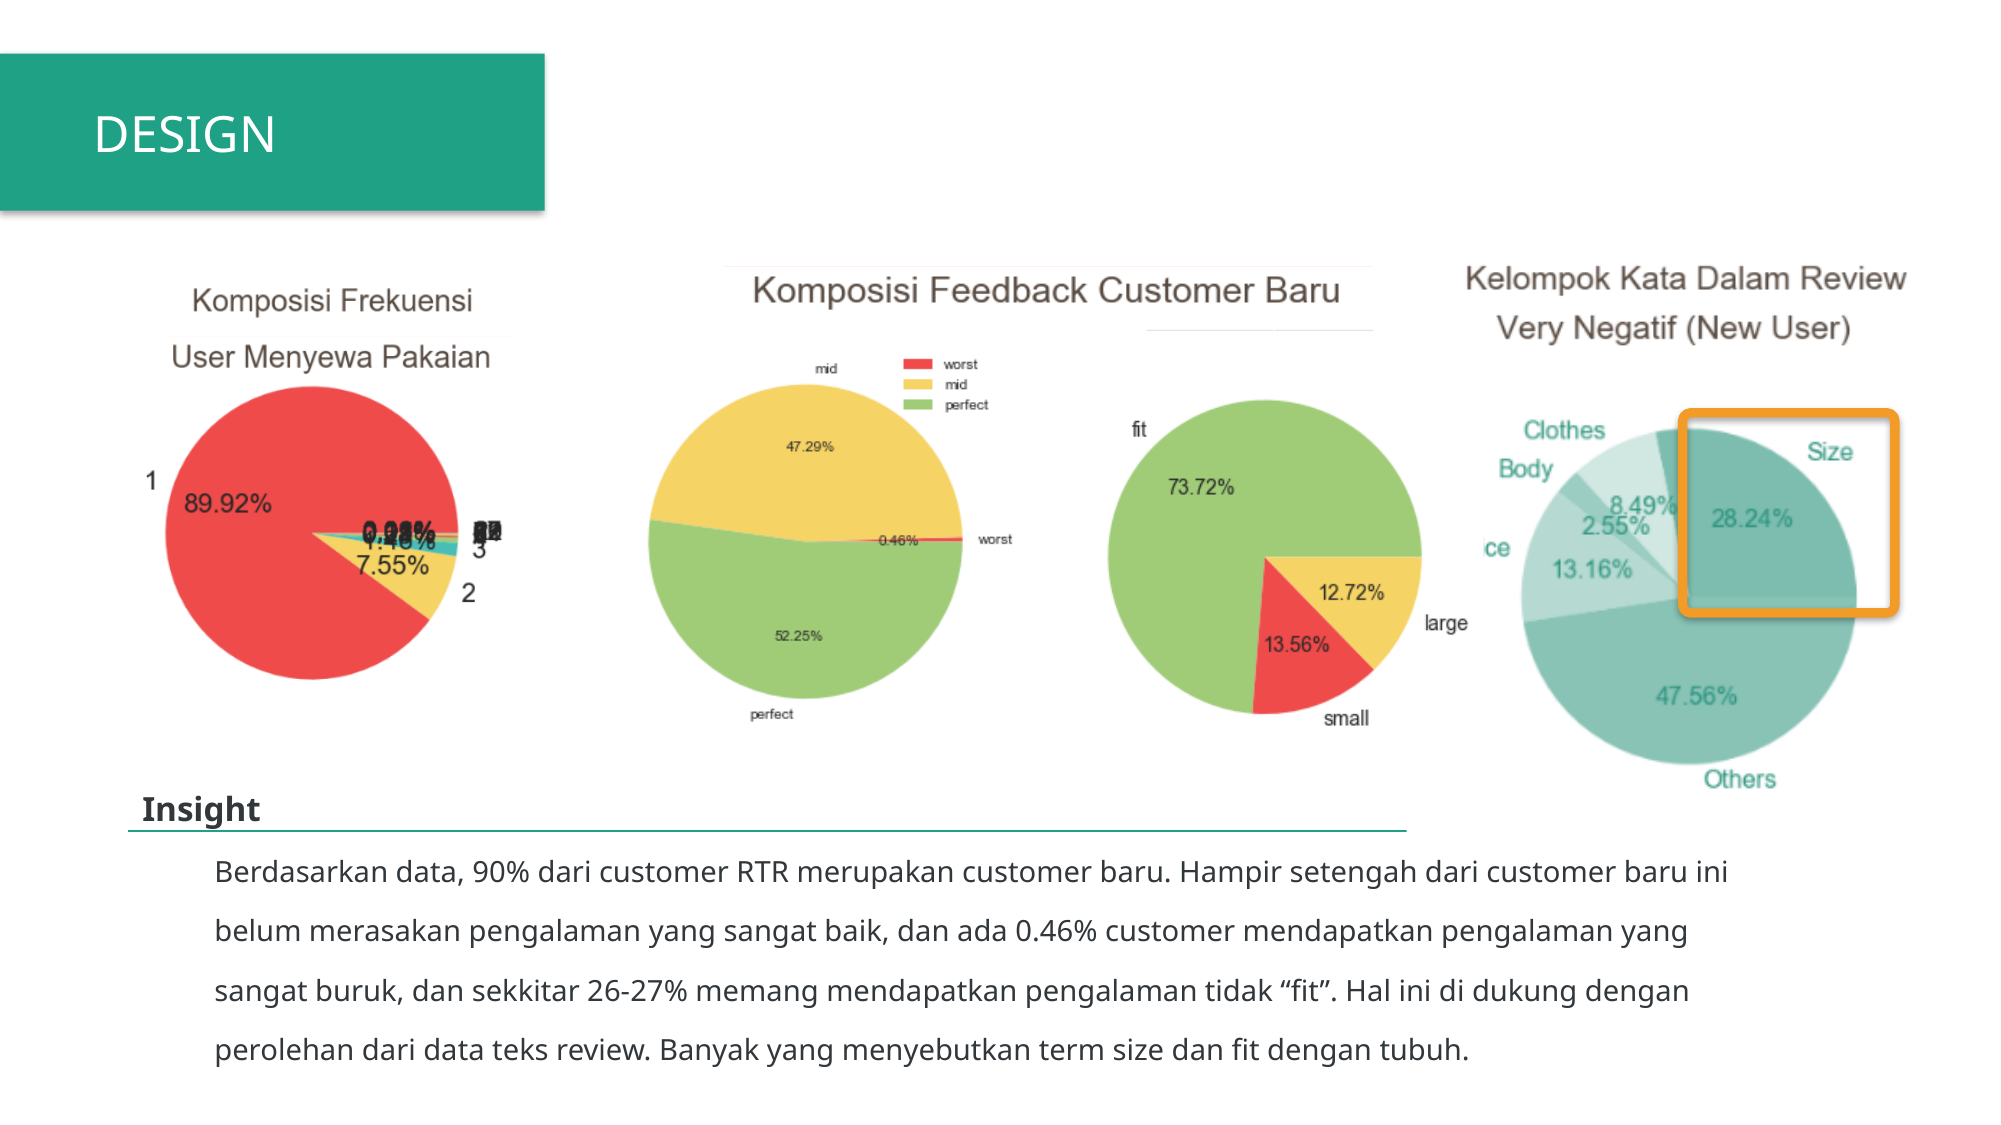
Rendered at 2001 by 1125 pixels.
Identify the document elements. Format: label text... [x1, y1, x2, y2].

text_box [92, 251, 1908, 836]
table_cell Berdasarkan data, 90% dari customer RTR merupakan customer baru. Hampir setengah dari customer baru ini belum merasakan pengalaman yang sangat baik, dan ada 0.46% customer mendapatkan pengalaman yang sangat buruk, dan sekkitar 26-27% memang mendapatkan pengalaman tidak “fit”. Hal ini di dukung dengan perolehan dari data teks review. Banyak yang menyebutkan term size dan fit dengan tubuh. [128, 847, 1802, 1125]
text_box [0, 53, 545, 211]
